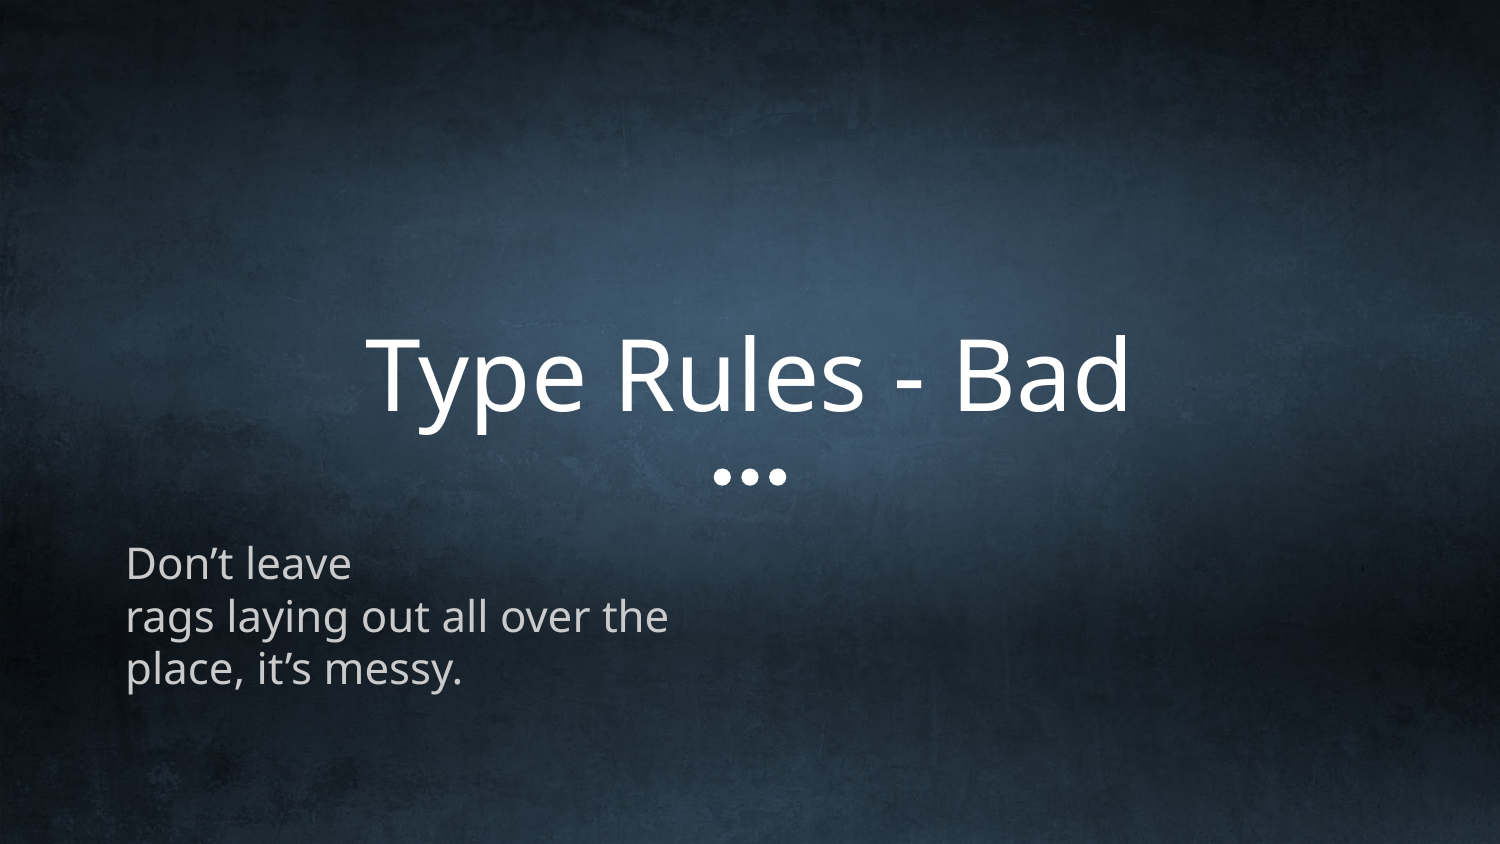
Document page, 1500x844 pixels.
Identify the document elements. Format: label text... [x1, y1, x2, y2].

subtitle Don’t leave rags laying out all over the place, it’s messy. [110, 520, 1390, 651]
title Type Rules - Bad [110, 162, 1390, 447]
picture [0, 0, 1500, 844]
